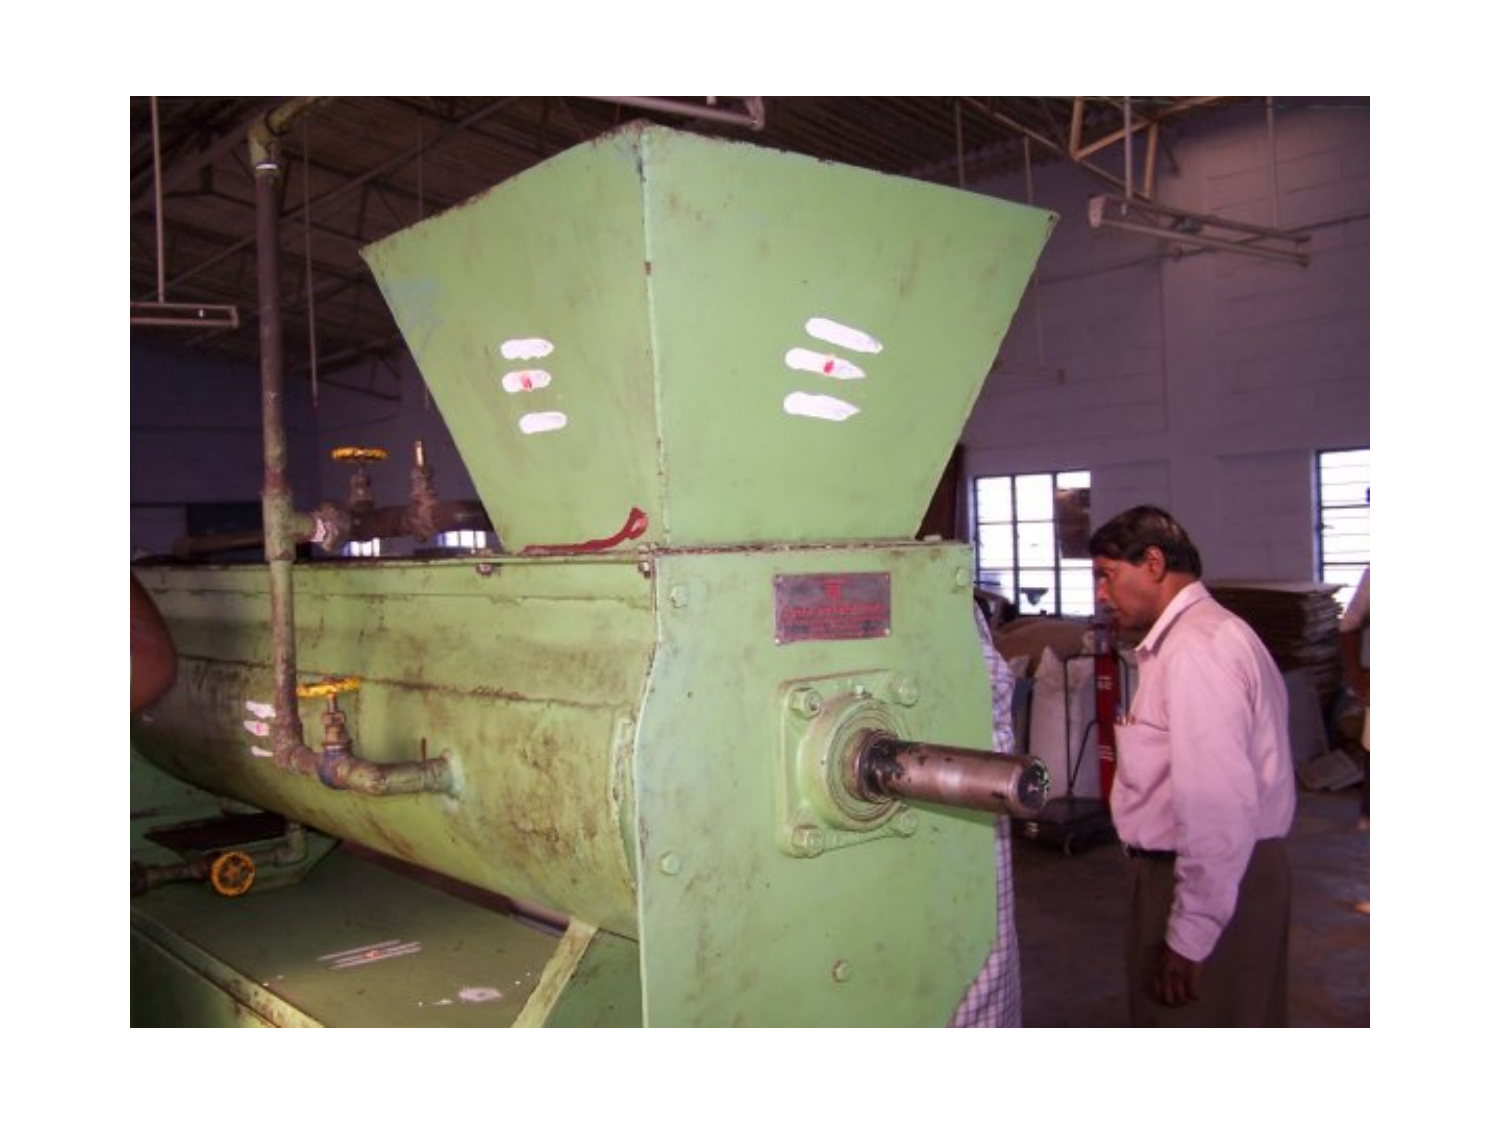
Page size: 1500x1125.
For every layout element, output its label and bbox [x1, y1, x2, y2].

picture [129, 96, 1370, 1029]
